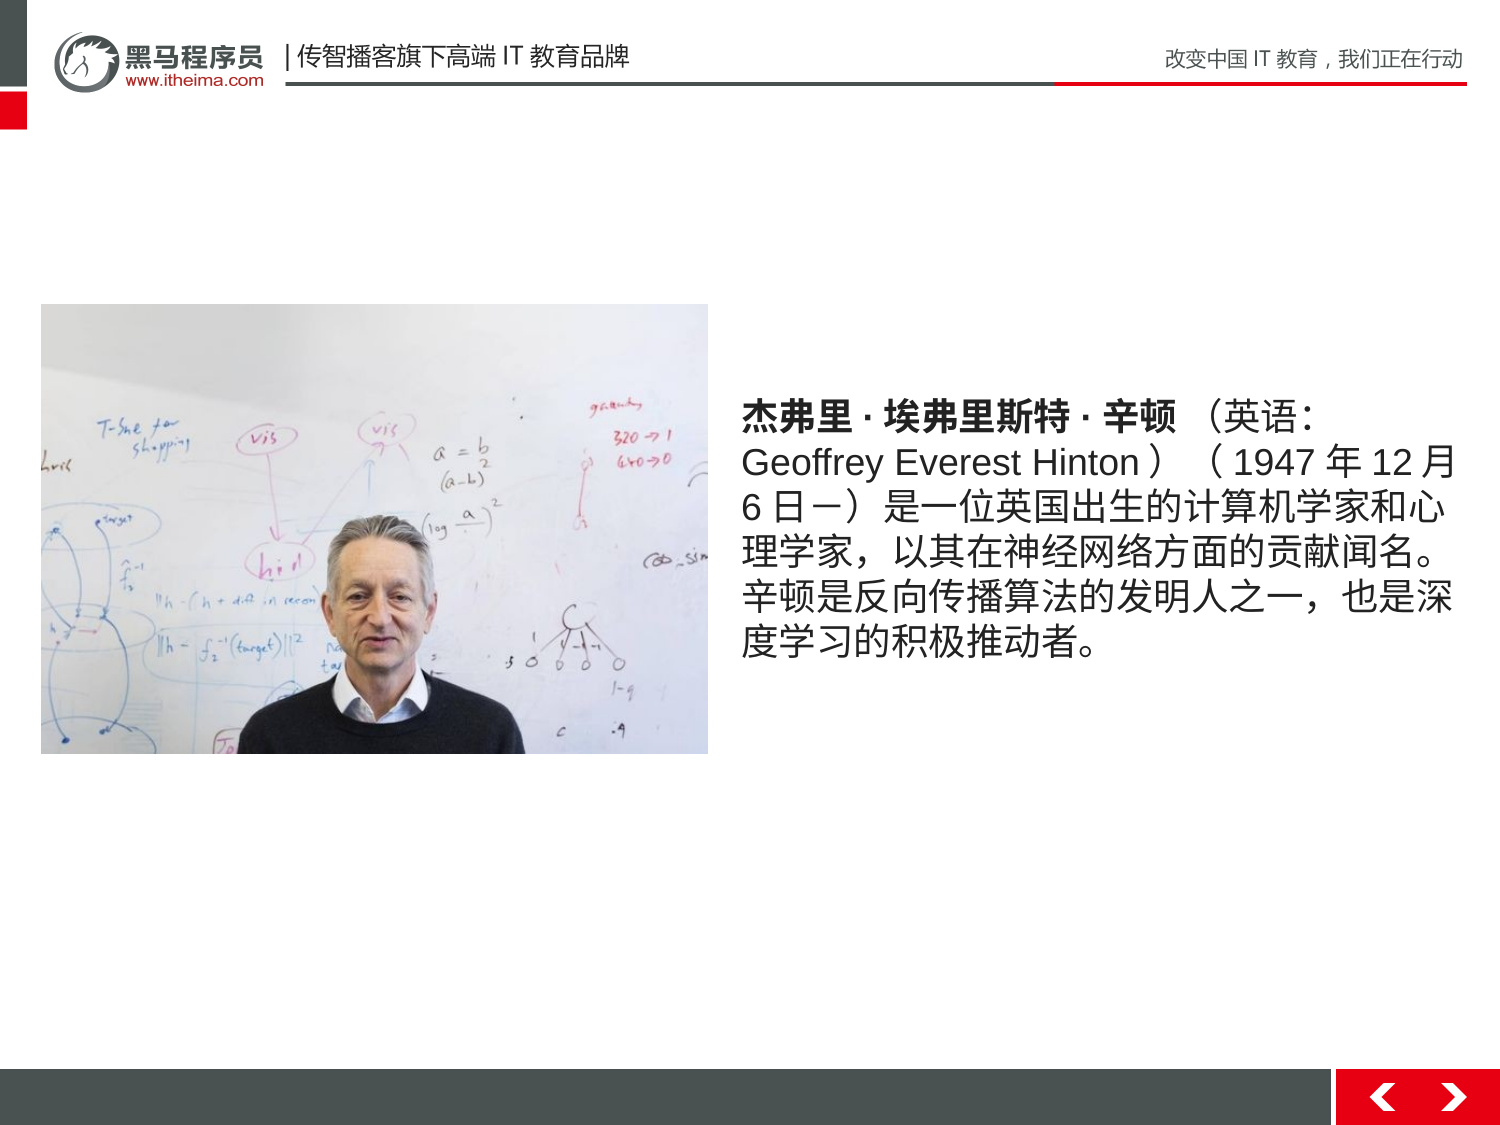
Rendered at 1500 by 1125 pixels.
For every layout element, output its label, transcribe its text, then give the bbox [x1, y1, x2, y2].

text_box 杰弗里·埃弗里斯特·辛顿 （英语：Geoffrey Everest Hinton）（1947年12月6日－）是一位英国出生的计算机学家和心理学家，以其在神经网络方面的贡献闻名。辛顿是反向传播算法的发明人之一，也是深度学习的积极推动者。 [726, 385, 1477, 670]
picture [0, 0, 1500, 1125]
